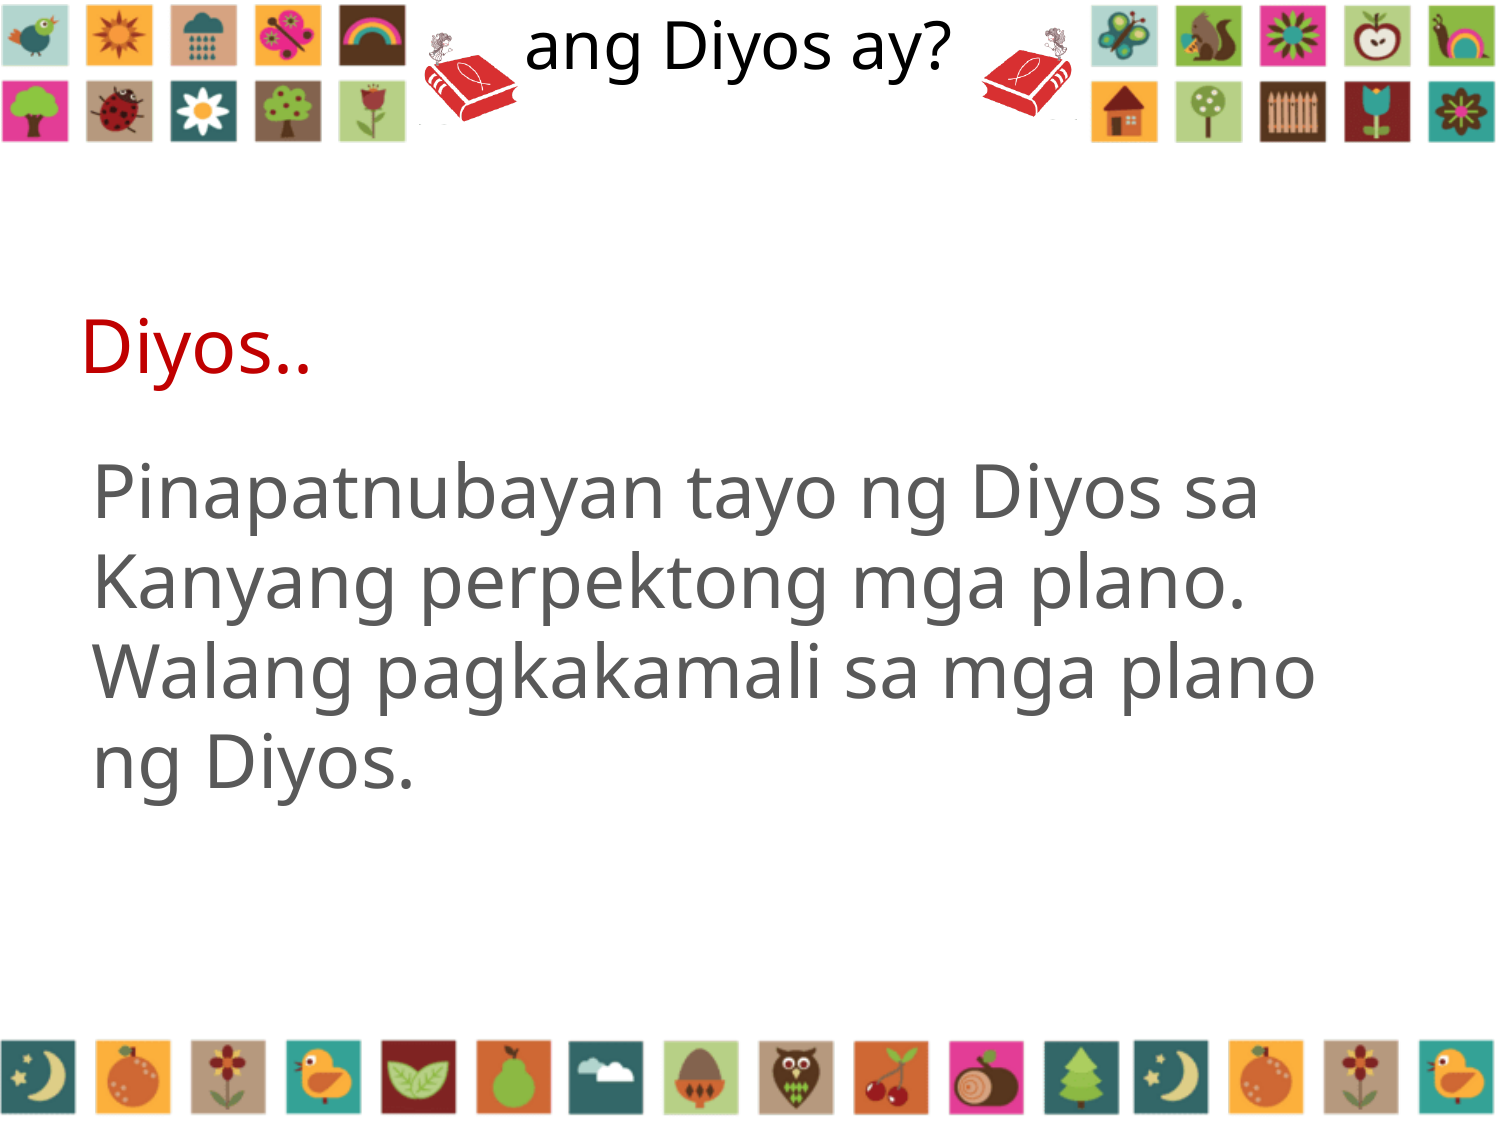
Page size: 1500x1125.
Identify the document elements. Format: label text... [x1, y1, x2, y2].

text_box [0, 1028, 1500, 1118]
picture [950, 3, 1500, 150]
text_box Pinapatnubayan tayo ng Diyos sa Kanyang perpektong mga plano. Walang pagkakamali sa mga plano ng Diyos. [76, 436, 1424, 812]
picture [0, 3, 550, 150]
text_box ang Diyos ay? [414, 0, 1080, 91]
text_box Diyos.. [64, 290, 1412, 396]
